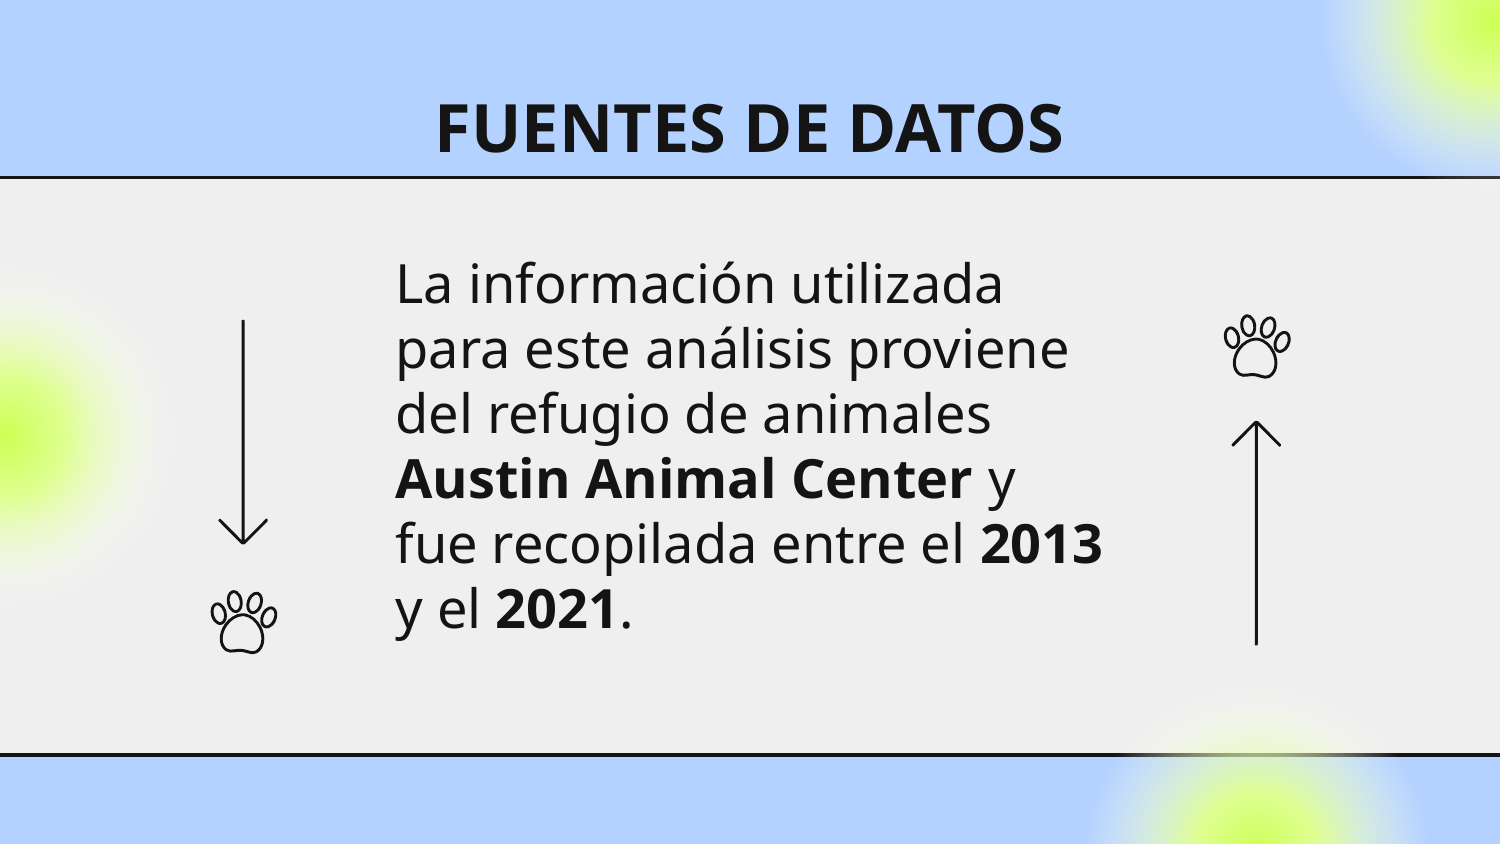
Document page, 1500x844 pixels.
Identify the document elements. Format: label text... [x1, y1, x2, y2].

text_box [209, 591, 278, 653]
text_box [1222, 315, 1291, 378]
text_box [1231, 420, 1281, 646]
text_box [218, 319, 268, 545]
title FUENTES DE DATOS [116, 62, 1383, 164]
list La información utilizada para este análisis proviene del refugio de animales Austin Animal Center y fue recopilada entre el 2013 y el 2021. [380, 234, 1120, 701]
